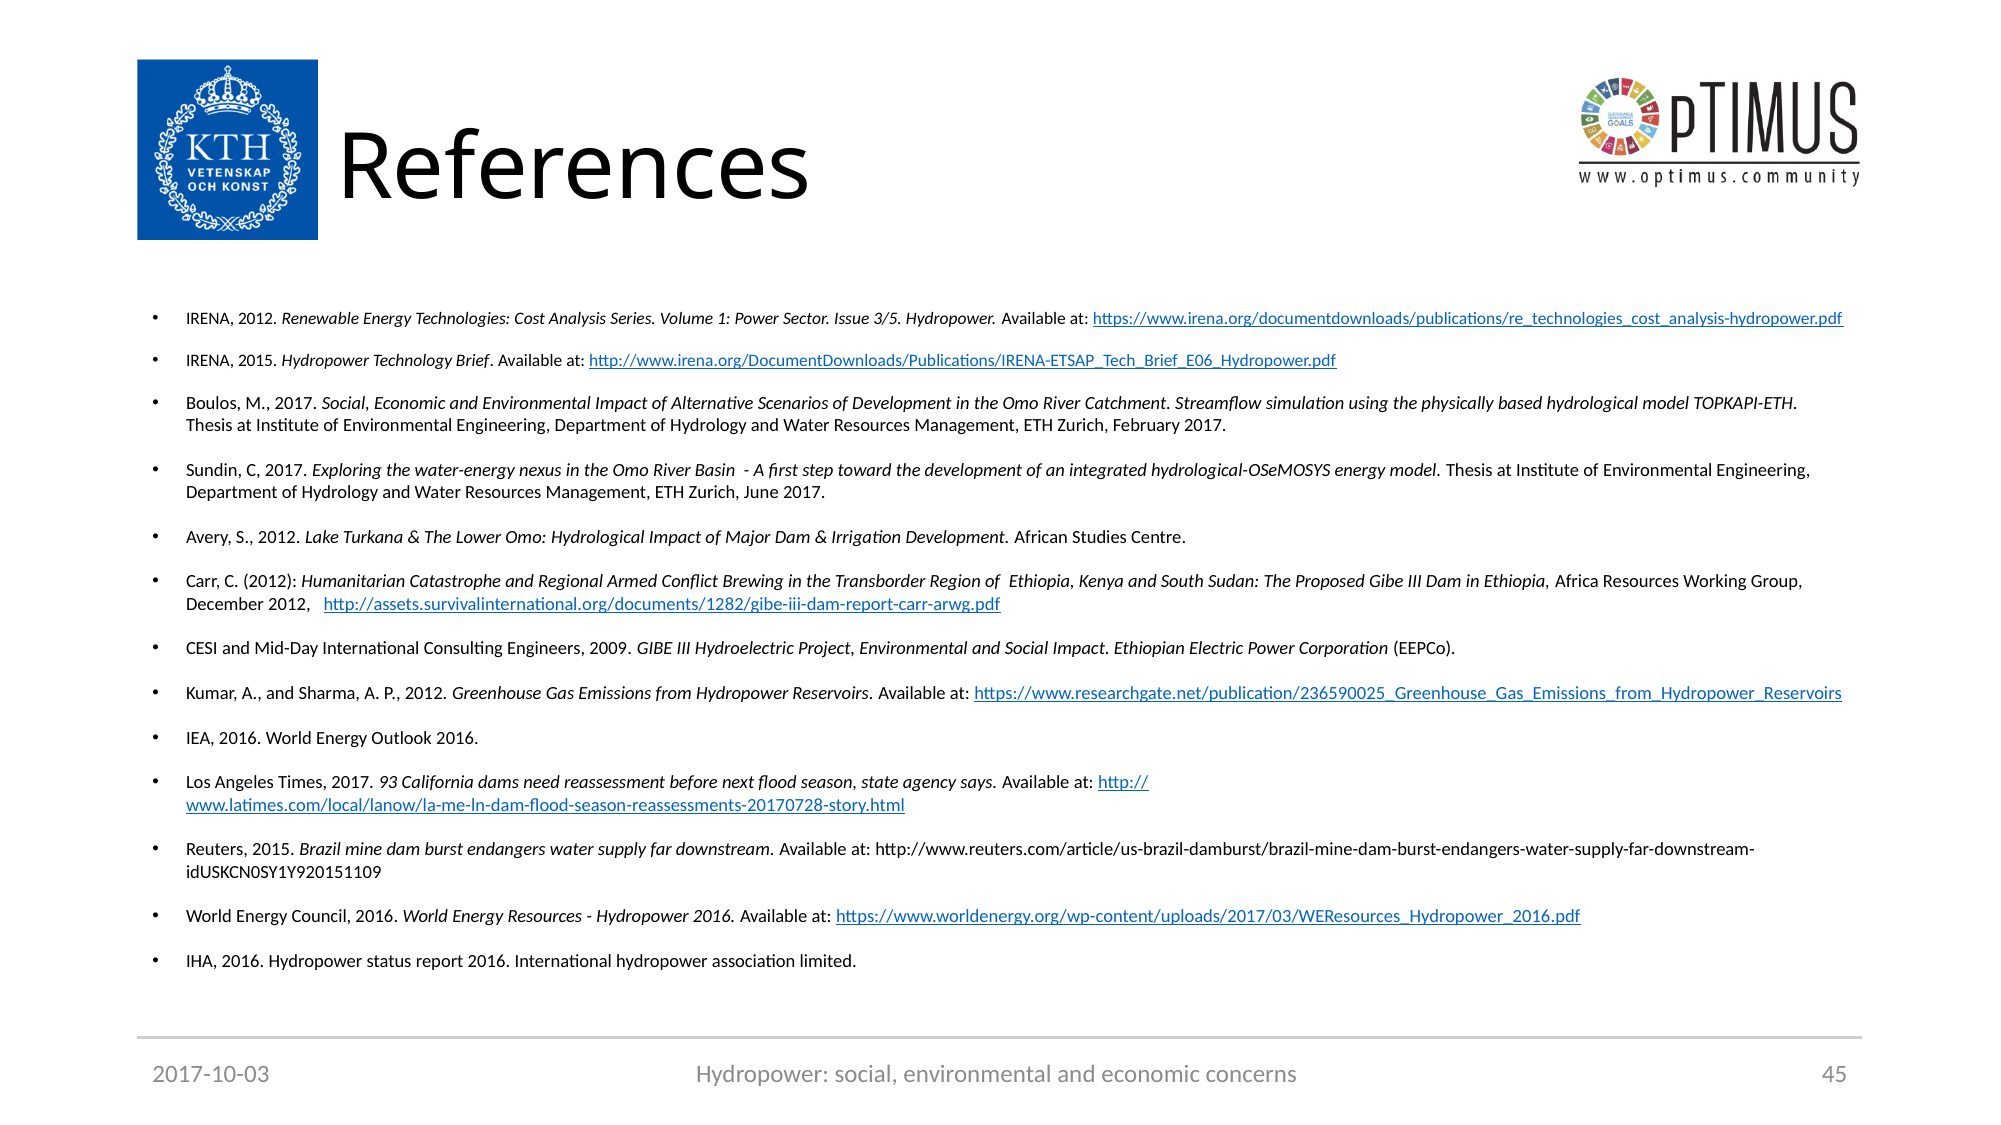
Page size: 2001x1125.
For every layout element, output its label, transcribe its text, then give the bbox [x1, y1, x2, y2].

picture [1558, 68, 1878, 194]
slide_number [137, 1042, 588, 1103]
title References [321, 59, 1863, 278]
picture [137, 59, 318, 240]
footer Hydropower: social, environmental and economic concerns [662, 1042, 1338, 1103]
list IRENA, 2012. Renewable Energy Technologies: Cost Analysis Series. Volume 1: Power Sector. Issue 3/5. Hydropower. Available at: https://www.irena.org/documentdownloads/publications/re_technologies_cost_analysis-hydropower.pdf IRENA, 2015. Hydropower Technology Brief. Available at: http://www.irena.org/DocumentDownloads/Publications/IRENA-ETSAP_Tech_Brief_E06_Hydropower.pdf Boulos, M., 2017. Social, Economic and Environmental Impact of Alternative Scenarios of Development in the Omo River Catchment. Streamflow simulation using the physically based hydrological model TOPKAPI-ETH. Thesis at Institute of Environmental Engineering, Department of Hydrology and Water Resources Management, ETH Zurich, February 2017. Sundin, C, 2017. Exploring the water-energy nexus in the Omo River Basin - A first step toward the development of an integrated hydrological-OSeMOSYS energy model. Thesis at Institute of Environmental Engineering, Department of Hydrology and Water Resources Management, ETH Zurich, June 2017. Avery, S., 2012. Lake Turkana & The Lower Omo: Hydrological Impact of Major Dam & Irrigation Development. African Studies Centre. Carr, C. (2012): Humanitarian Catastrophe and Regional Armed Conflict Brewing in the Transborder Region of Ethiopia, Kenya and South Sudan: The Proposed Gibe III Dam in Ethiopia, Africa Resources Working Group, December 2012, http://assets.survivalinternational.org/documents/1282/gibe-iii-dam-report-carr-arwg.pdf CESI and Mid-Day International Consulting Engineers, 2009. GIBE III Hydroelectric Project, Environmental and Social Impact. Ethiopian Electric Power Corporation (EEPCo). Kumar, A., and Sharma, A. P., 2012. Greenhouse Gas Emissions from Hydropower Reservoirs. Available at: https://www.researchgate.net/publication/236590025_Greenhouse_Gas_Emissions_from_Hydropower_Reservoirs IEA, 2016. World Energy Outlook 2016. Los Angeles Times, 2017. 93 California dams need reassessment before next flood season, state agency says. Available at: http://www.latimes.com/local/lanow/la-me-ln-dam-flood-season-reassessments-20170728-story.html Reuters, 2015. Brazil mine dam burst endangers water supply far downstream. Available at: http://www.reuters.com/article/us-brazil-damburst/brazil-mine-dam-burst-endangers-water-supply-far-downstream-idUSKCN0SY1Y920151109 World Energy Council, 2016. World Energy Resources - Hydropower 2016. Available at: https://www.worldenergy.org/wp-content/uploads/2017/03/WEResources_Hydropower_2016.pdf IHA, 2016. Hydropower status report 2016. International hydropower association limited. [137, 299, 1863, 1014]
slide_number 45 [1412, 1042, 1863, 1103]
